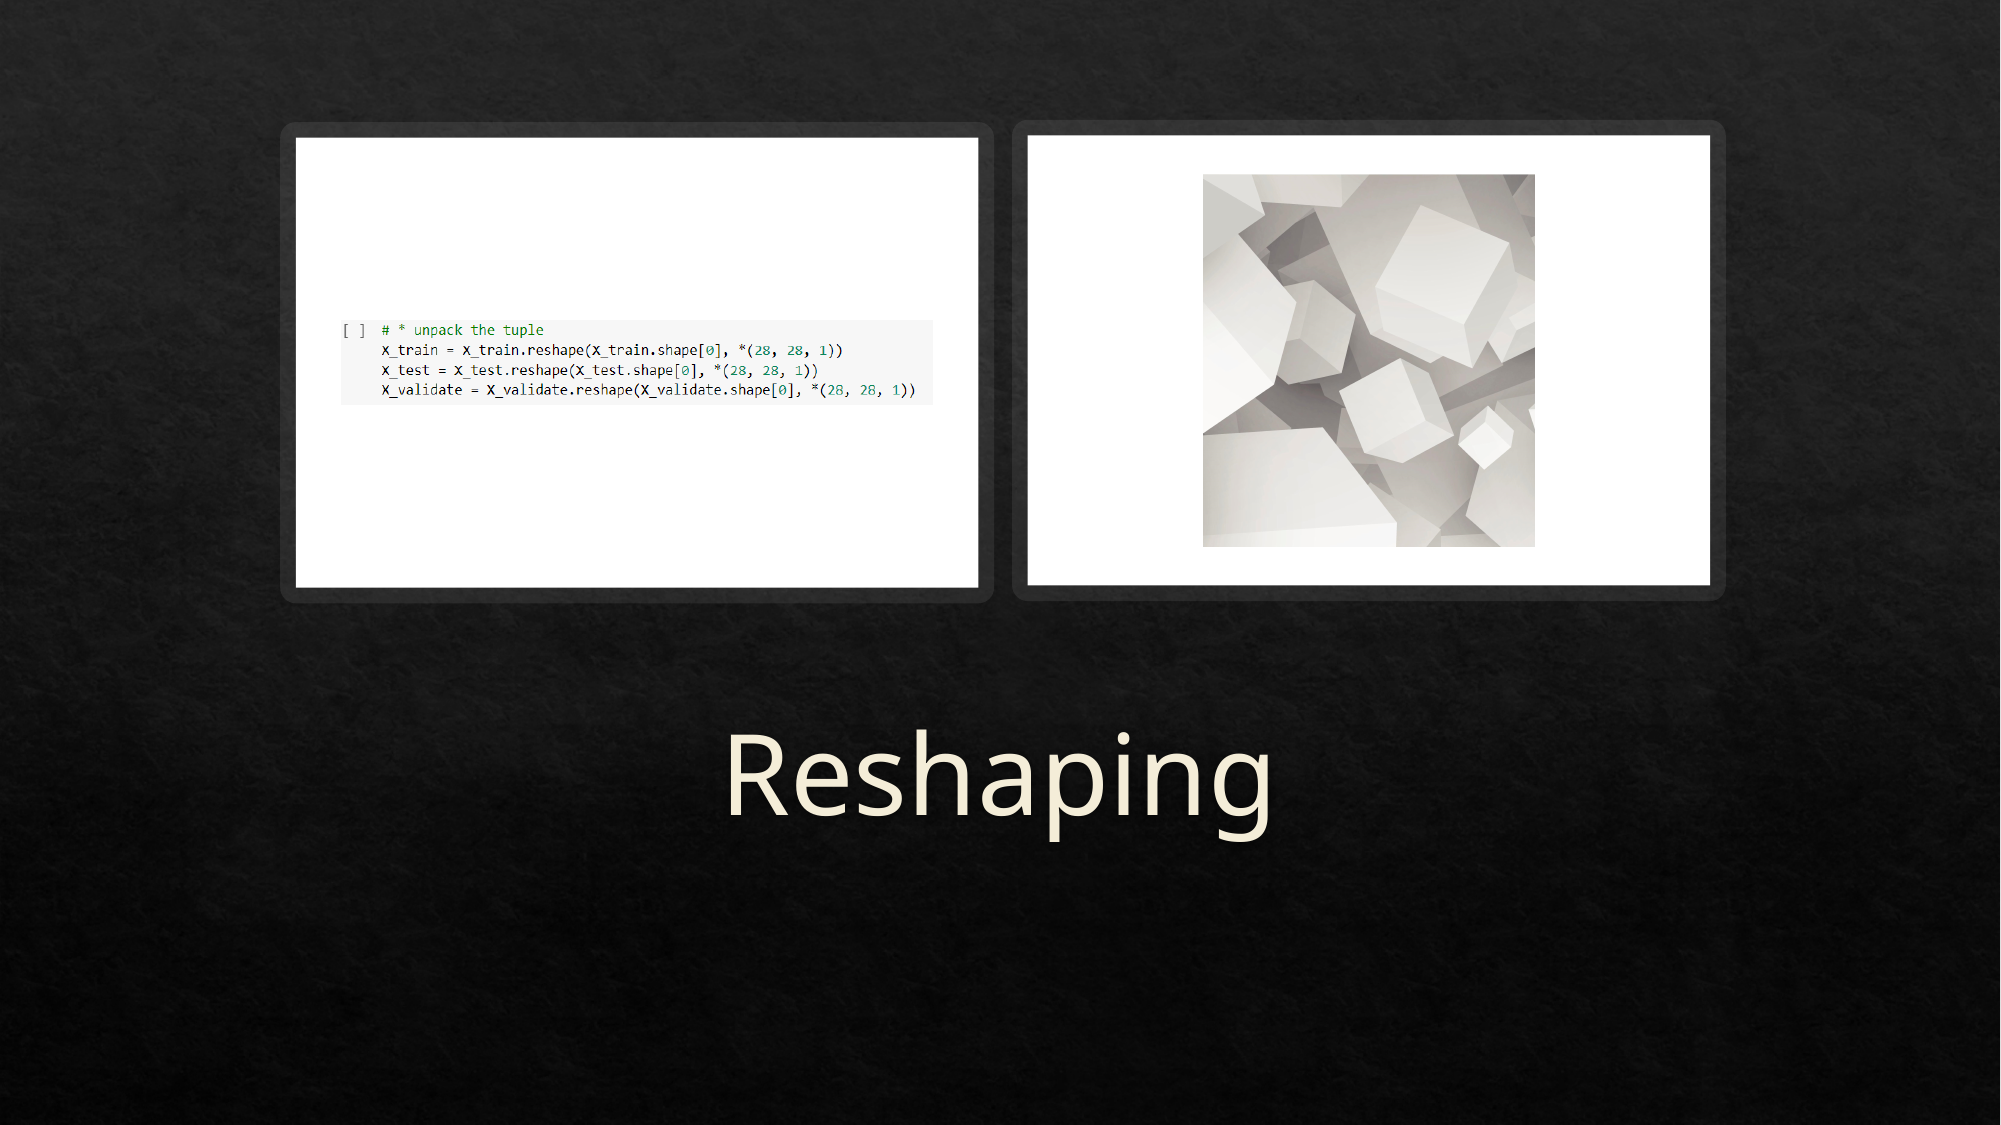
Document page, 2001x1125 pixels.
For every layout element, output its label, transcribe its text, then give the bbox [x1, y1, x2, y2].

text_box [295, 136, 980, 589]
text_box [1026, 134, 1711, 587]
picture [1203, 174, 1535, 547]
picture [341, 320, 933, 406]
title Reshaping [176, 643, 1822, 848]
